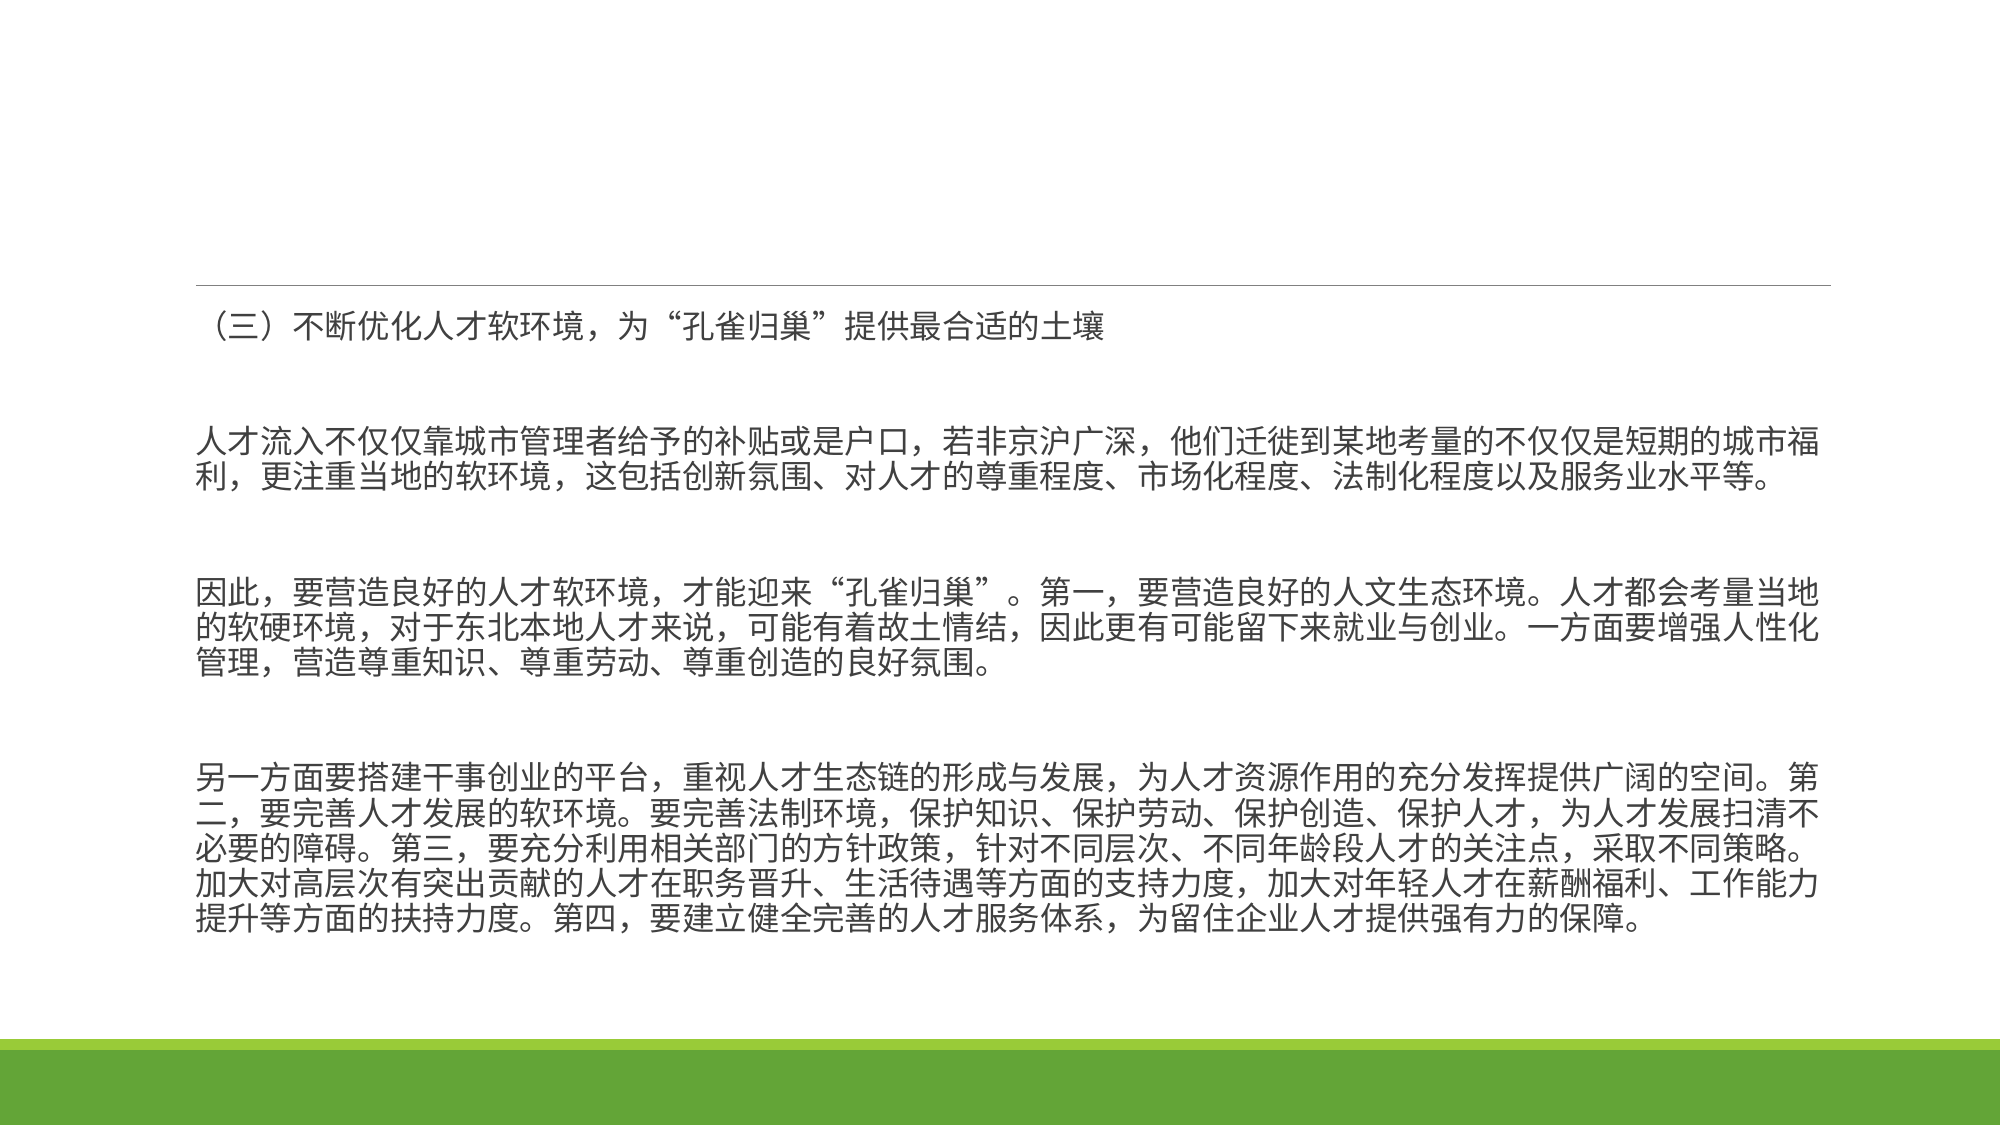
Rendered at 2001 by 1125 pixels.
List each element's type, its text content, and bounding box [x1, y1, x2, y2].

list （三）不断优化人才软环境，为“孔雀归巢”提供最合适的土壤 人才流入不仅仅靠城市管理者给予的补贴或是户口，若非京沪广深，他们迁徙到某地考量的不仅仅是短期的城市福利，更注重当地的软环境，这包括创新氛围、对人才的尊重程度、市场化程度、法制化程度以及服务业水平等。 因此，要营造良好的人才软环境，才能迎来“孔雀归巢”。第一，要营造良好的人文生态环境。人才都会考量当地的软硬环境，对于东北本地人才来说，可能有着故土情结，因此更有可能留下来就业与创业。一方面要增强人性化管理，营造尊重知识、尊重劳动、尊重创造的良好氛围。 另一方面要搭建干事创业的平台，重视人才生态链的形成与发展，为人才资源作用的充分发挥提供广阔的空间。第二，要完善人才发展的软环境。要完善法制环境，保护知识、保护劳动、保护创造、保护人才，为人才发展扫清不必要的障碍。第三，要充分利用相关部门的方针政策，针对不同层次、不同年龄段人才的关注点，采取不同策略。加大对高层次有突出贡献的人才在职务晋升、生活待遇等方面的支持力度，加大对年轻人才在薪酬福利、工作能力提升等方面的扶持力度。第四，要建立健全完善的人才服务体系，为留住企业人才提供强有力的保障。 [180, 302, 1830, 963]
